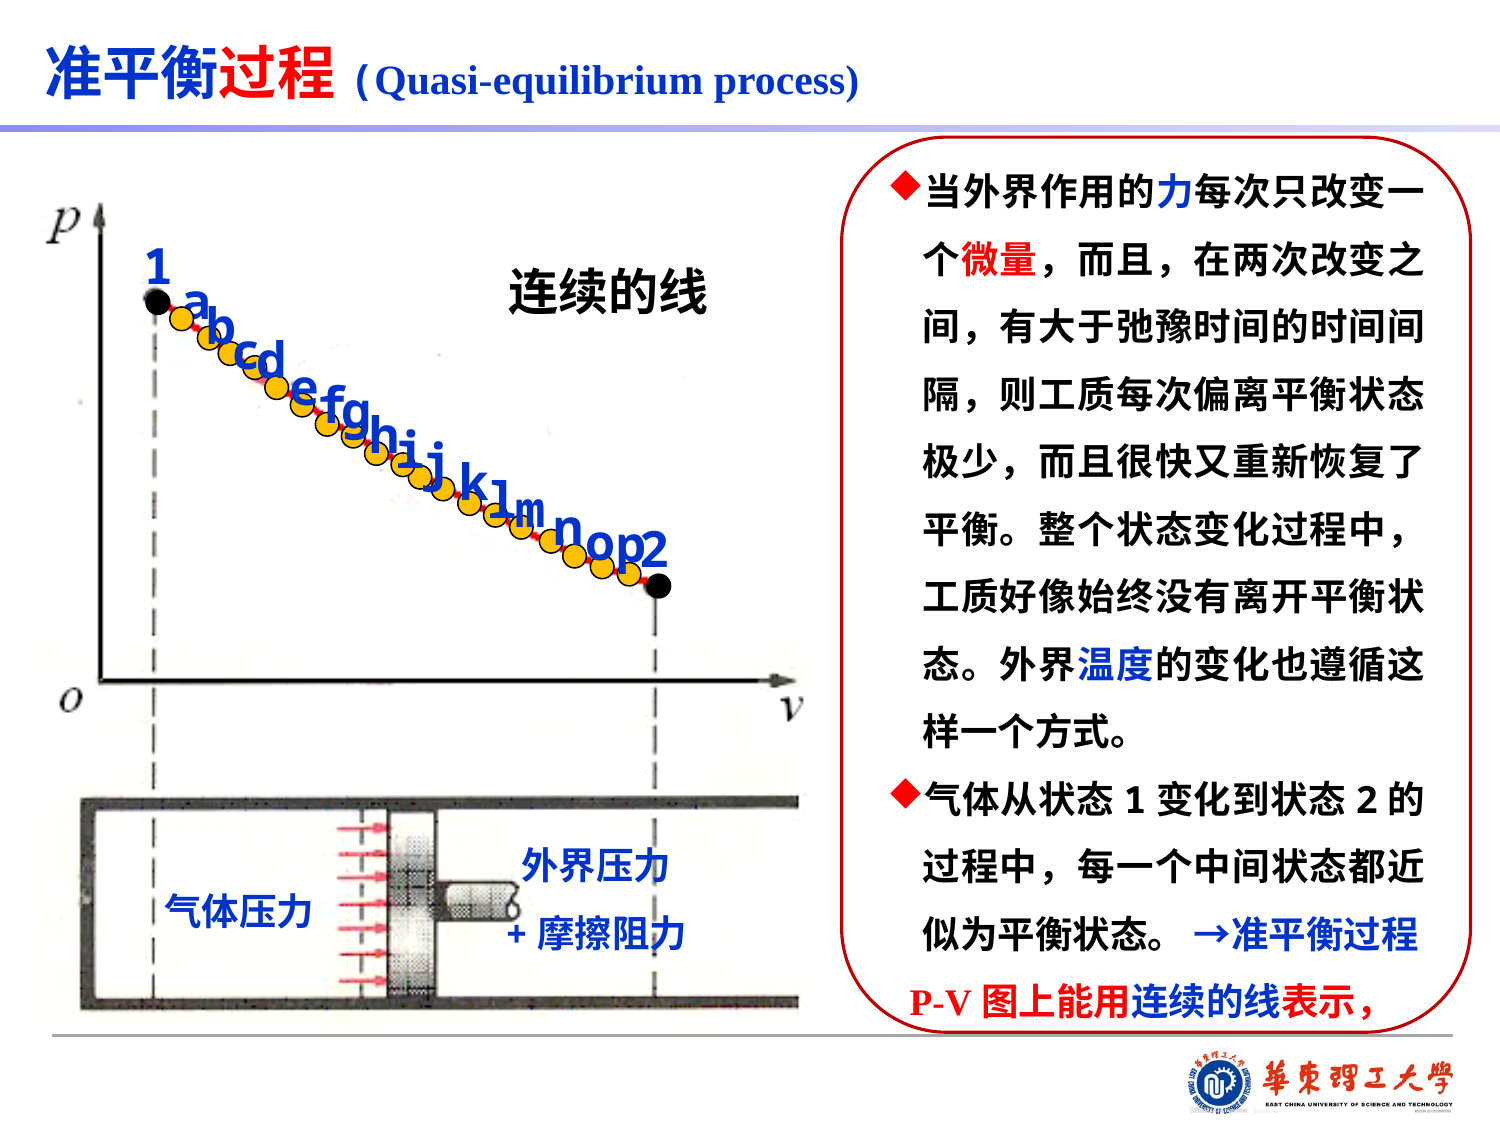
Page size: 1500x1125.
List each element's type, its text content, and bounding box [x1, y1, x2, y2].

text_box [29, 172, 833, 1033]
picture [1188, 1051, 1453, 1114]
text_box 当外界作用的力每次只改变一个微量，而且，在两次改变之间，有大于弛豫时间的时间间隔，则工质每次偏离平衡状态极少，而且很快又重新恢复了平衡。整个状态变化过程中，工质好像始终没有离开平衡状态。外界温度的变化也遵循这样一个方式。 气体从状态1变化到状态2的过程中，每一个中间状态都近似为平衡状态。 →准平衡过程 P-V图上能用连续的线表示， [841, 137, 1471, 1033]
text_box 准平衡过程(Quasi-equilibrium process) [29, 28, 1081, 114]
